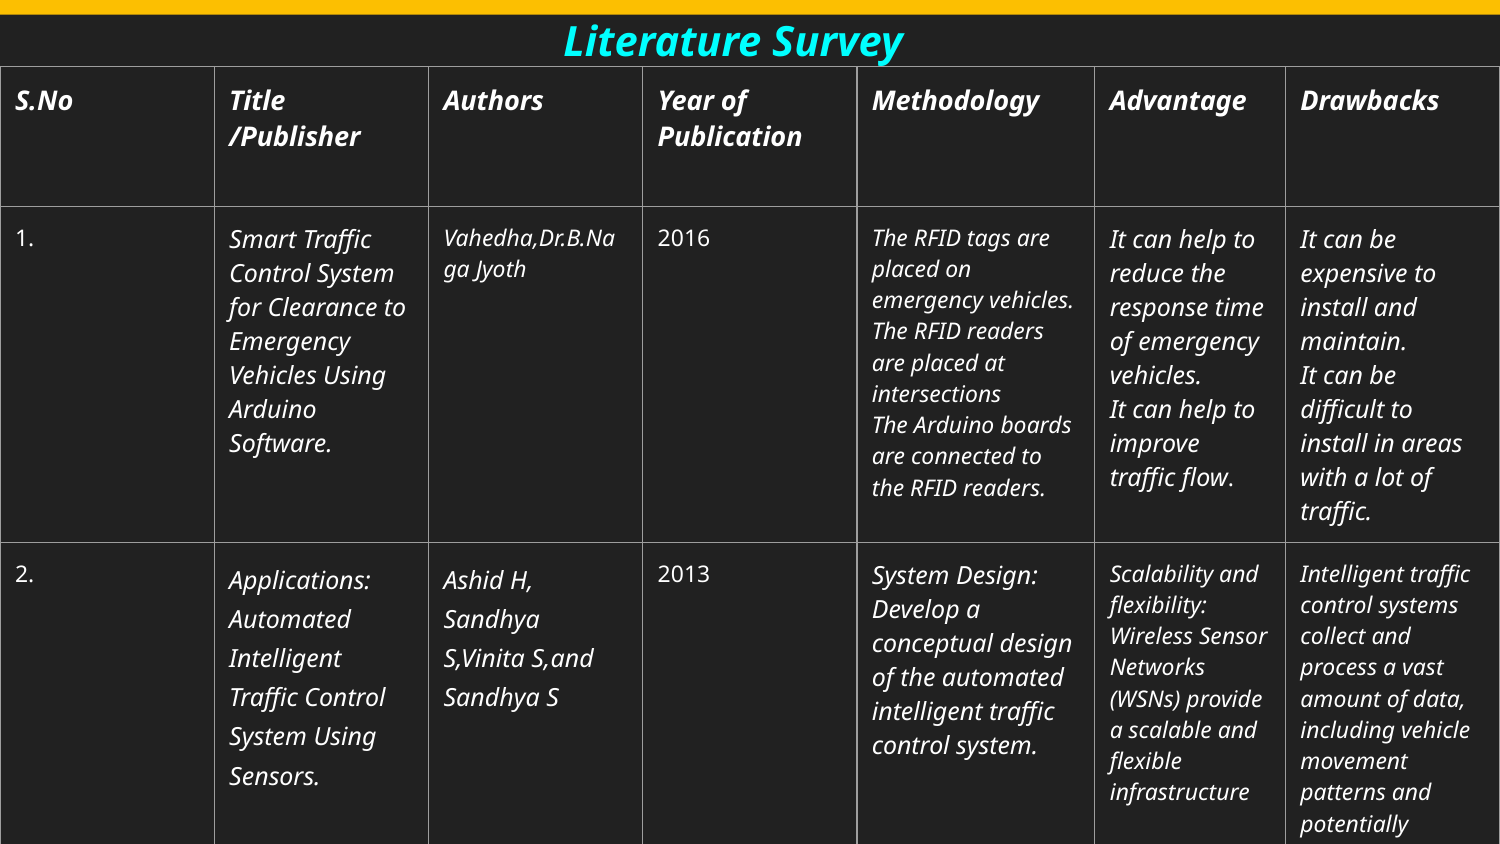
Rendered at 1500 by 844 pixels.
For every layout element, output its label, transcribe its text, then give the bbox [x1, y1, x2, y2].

table_cell Smart Traffic Control System for Clearance to Emergency Vehicles Using Arduino Software. [215, 207, 428, 542]
table_cell It can be expensive to install and maintain. It can be difficult to install in areas with a lot of traffic. [1286, 207, 1499, 542]
table_header Advantage [1095, 67, 1285, 206]
table_header Methodology [858, 67, 1094, 206]
table_cell Scalability and flexibility: Wireless Sensor Networks (WSNs) provide a scalable and flexible infrastructure [1095, 543, 1285, 844]
table_cell Ashid H, Sandhya S,Vinita S,and Sandhya S [429, 543, 642, 844]
table_cell The RFID tags are placed on emergency vehicles. The RFID readers are placed at intersections The Arduino boards are connected to the RFID readers. [858, 207, 1094, 542]
table_cell 2. [1, 543, 214, 844]
table_cell System Design: Develop a conceptual design of the automated intelligent traffic control system. [858, 543, 1094, 844]
table_header S.No [1, 67, 214, 206]
table_cell Applications: Automated Intelligent Traffic Control System Using Sensors. [215, 543, 428, 844]
title Literature Survey [0, 15, 1500, 66]
table_header Authors [429, 67, 642, 206]
table_cell 1. [1, 207, 214, 542]
table_cell Intelligent traffic control systems collect and process a vast amount of data, including vehicle movement patterns and potentially personal information. [1286, 543, 1499, 844]
table_cell Vahedha,Dr.B.Naga Jyoth [429, 207, 642, 542]
table_cell 2013 [643, 543, 856, 844]
table_header Drawbacks [1286, 67, 1499, 206]
table_header Title /Publisher [215, 67, 428, 206]
table_header Year of Publication [643, 67, 856, 206]
table_cell It can help to reduce the response time of emergency vehicles. It can help to improve traffic flow. [1095, 207, 1285, 542]
text_box [0, 0, 1500, 15]
table_cell 2016 [643, 207, 856, 542]
